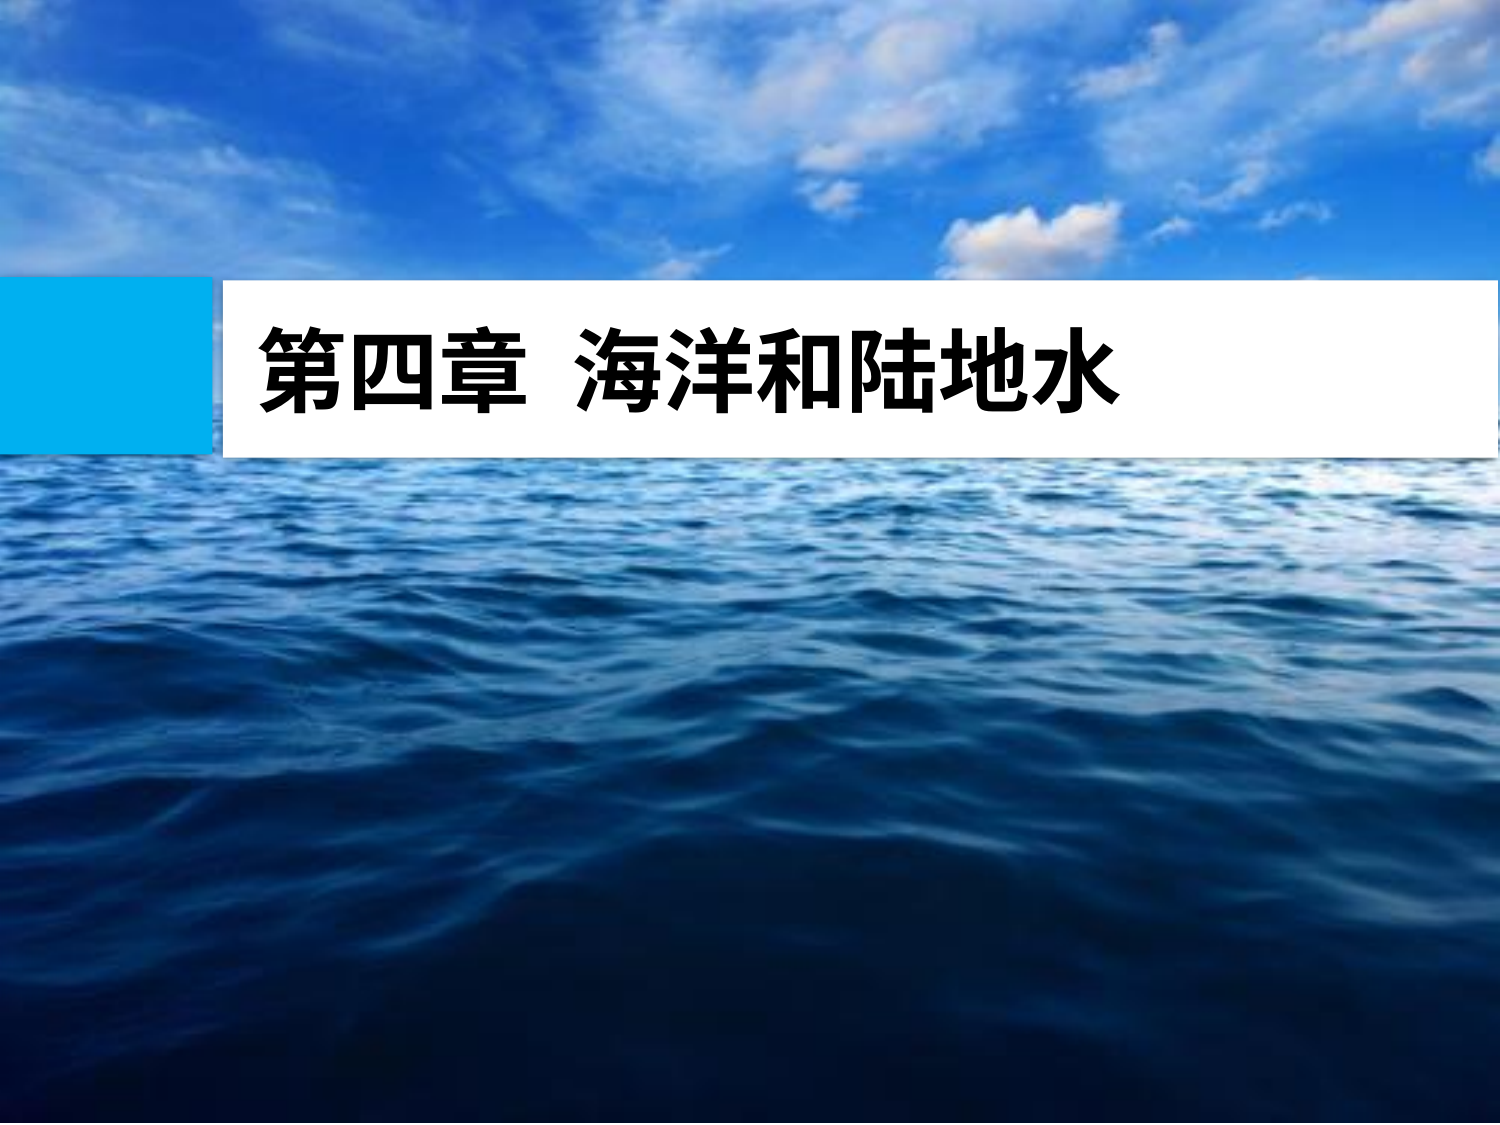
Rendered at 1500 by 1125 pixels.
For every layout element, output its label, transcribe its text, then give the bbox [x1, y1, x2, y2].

picture [0, 0, 1500, 1123]
title 第四章 海洋和陆地水 [240, 286, 1472, 446]
